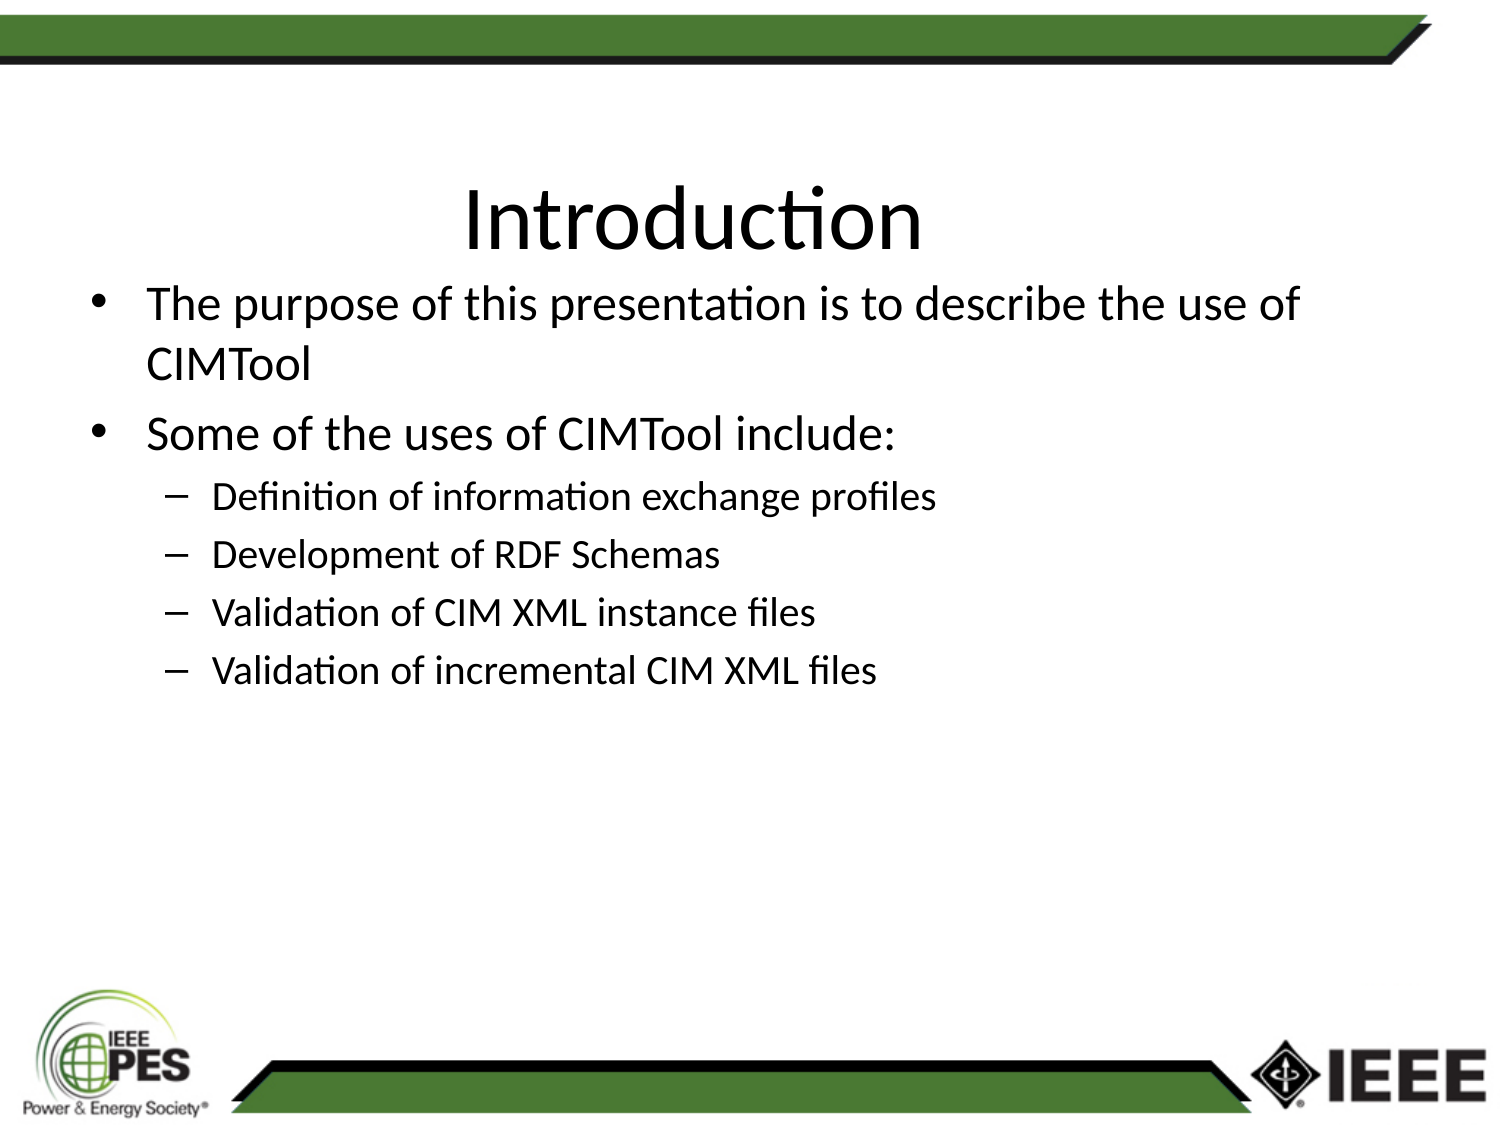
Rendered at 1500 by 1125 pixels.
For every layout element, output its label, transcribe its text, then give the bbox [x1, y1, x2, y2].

title Introduction [99, 149, 1288, 262]
list The purpose of this presentation is to describe the use of CIMTool Some of the uses of CIMTool include: Definition of information exchange profiles Development of RDF Schemas Validation of CIM XML instance files Validation of incremental CIM XML files [74, 262, 1426, 1006]
picture [0, 0, 1500, 1125]
